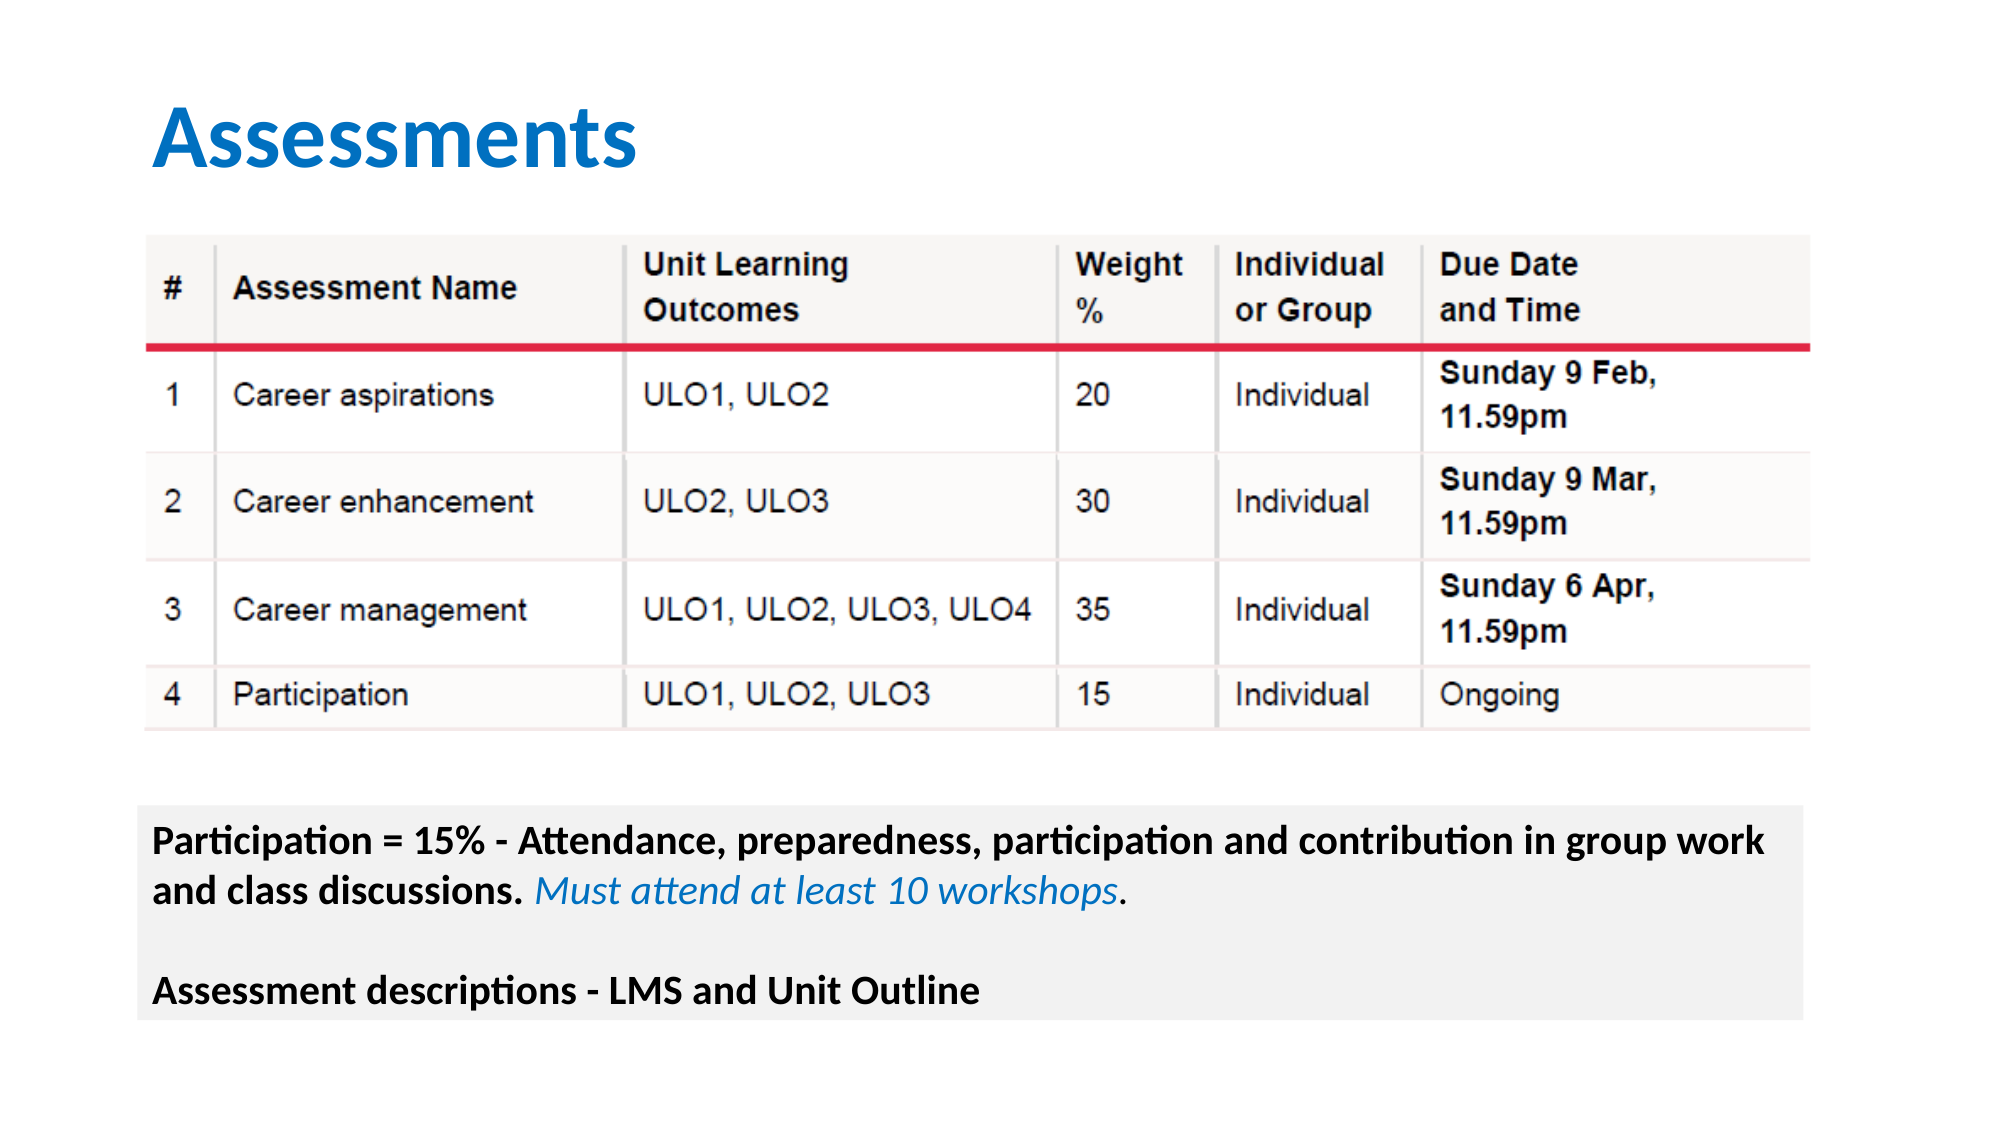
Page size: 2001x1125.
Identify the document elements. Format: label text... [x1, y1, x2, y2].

text_box Participation = 15% - Attendance, preparedness, participation and contribution in group work and class discussions. Must attend at least 10 workshops. Assessment descriptions - LMS and Unit Outline [137, 805, 1804, 1021]
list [116, 215, 1824, 731]
title Assessments [137, 59, 1863, 216]
